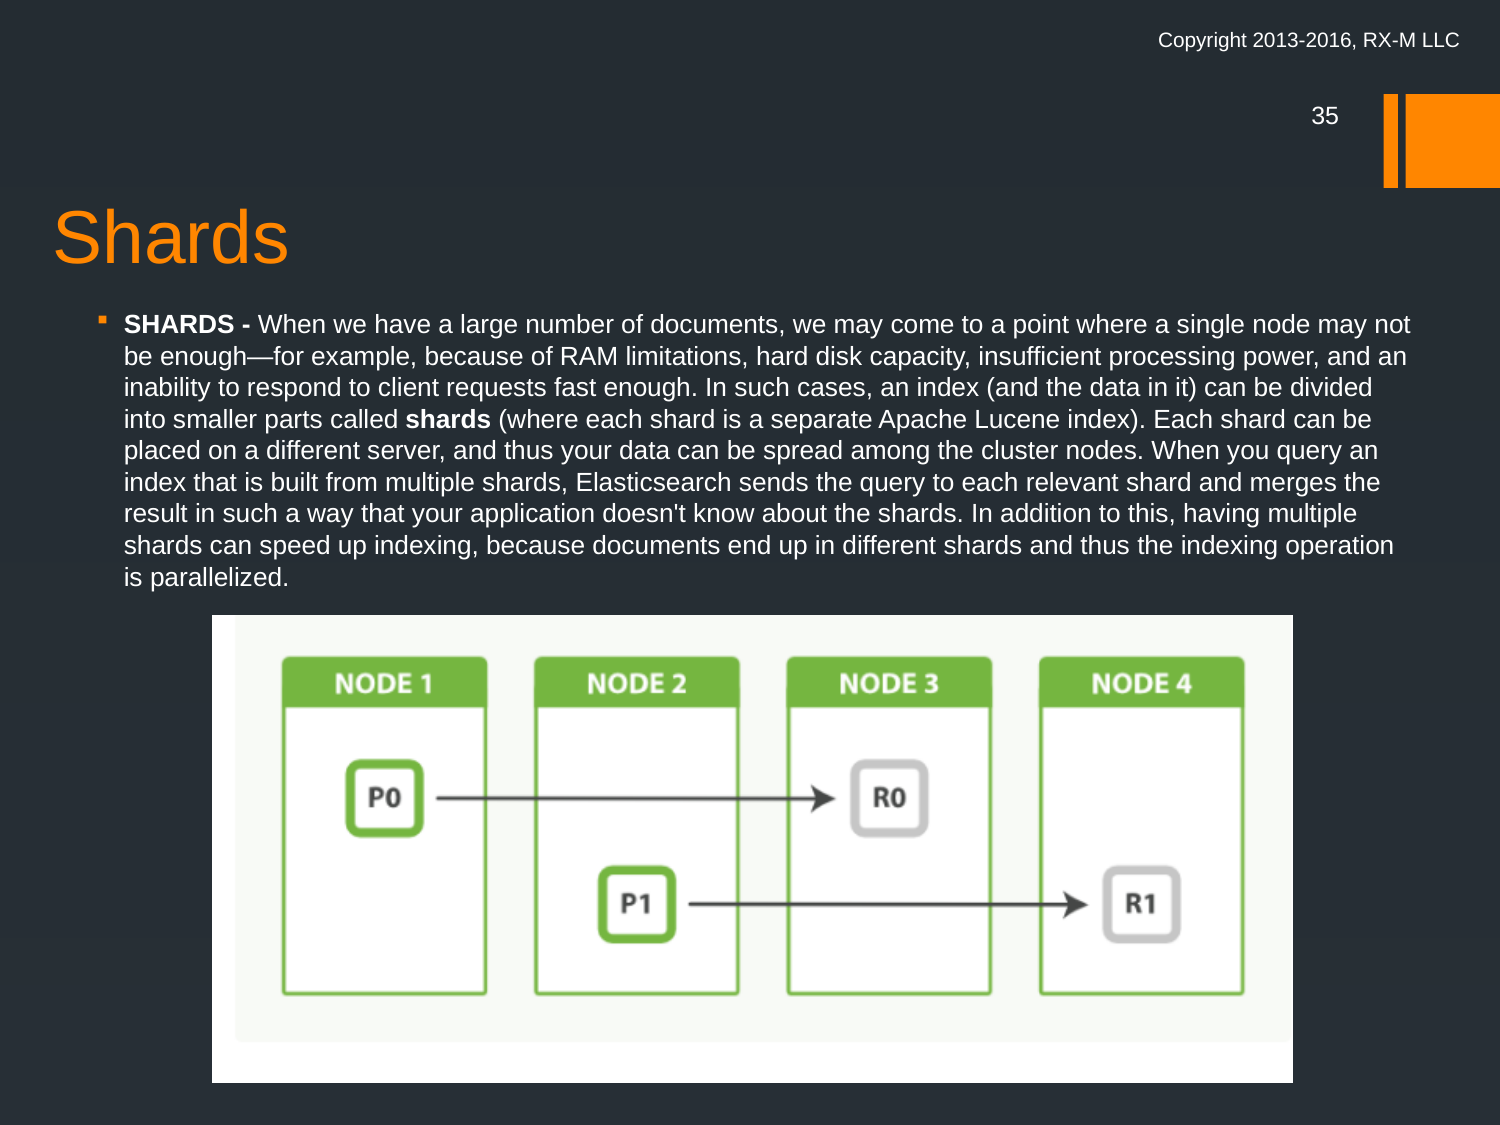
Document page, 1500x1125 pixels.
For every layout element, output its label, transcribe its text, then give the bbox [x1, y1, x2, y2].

footer Copyright 2013-2016, RX-M LLC [1106, 26, 1475, 76]
picture [211, 615, 1293, 1084]
slide_number 35 [1199, 90, 1355, 140]
list SHARDS - When we have a large number of documents, we may come to a point where a single node may not be enough—for example, because of RAM limitations, hard disk capacity, insufficient processing power, and an inability to respond to client requests fast enough. In such cases, an index (and the data in it) can be divided into smaller parts called shards (where each shard is a separate Apache Lucene index). Each shard can be placed on a different server, and thus your data can be spread among the cluster nodes. When you query an index that is built from multiple shards, Elasticsearch sends the query to each relevant shard and merges the result in such a way that your application doesn't know about the shards. In addition to this, having multiple shards can speed up indexing, because documents end up in different shards and thus the indexing operation is parallelized. [75, 299, 1425, 600]
title Shards [37, 153, 1392, 287]
